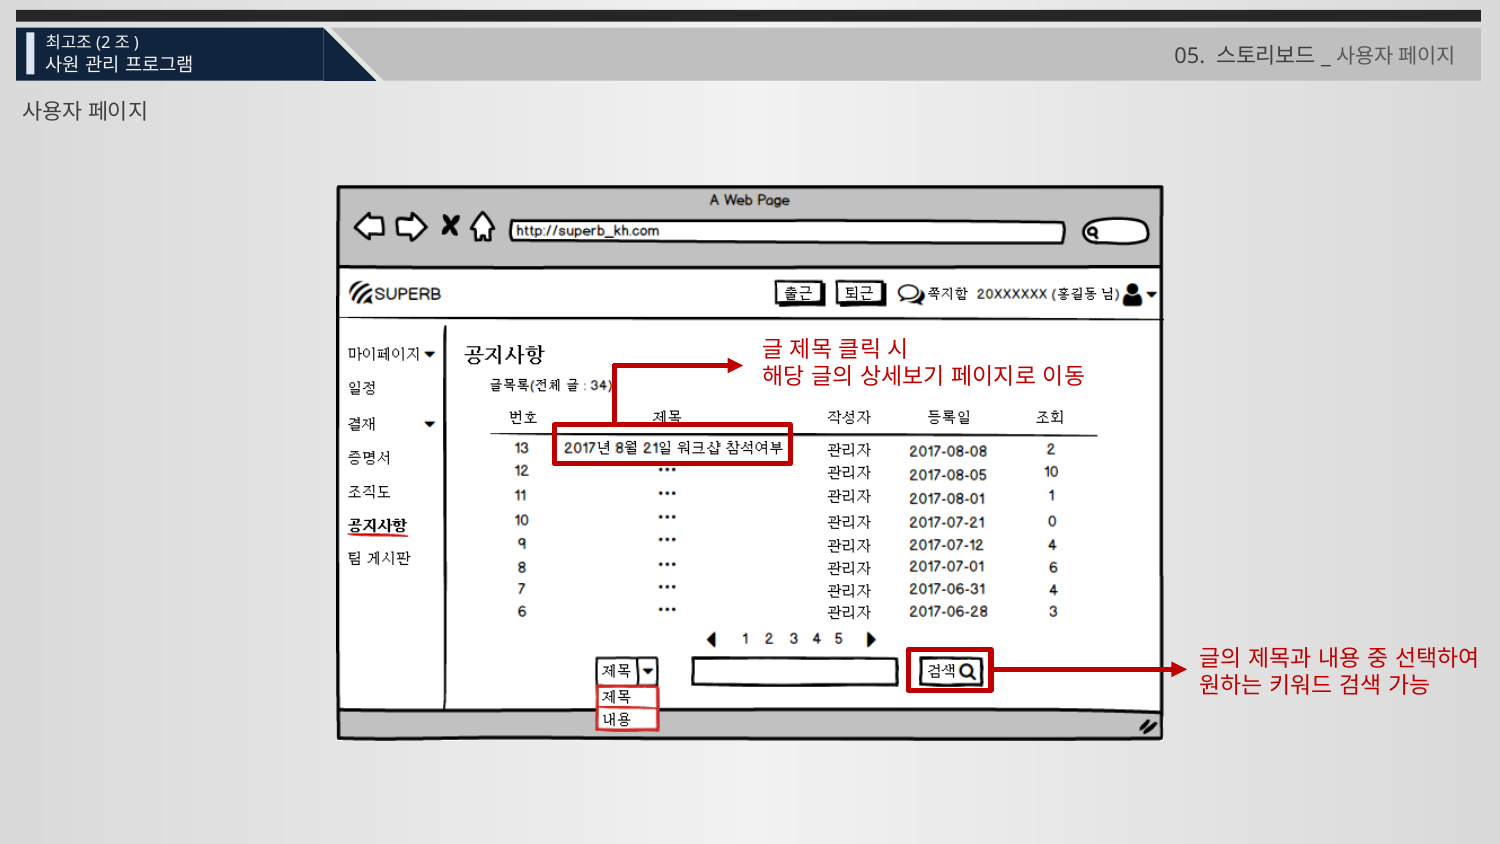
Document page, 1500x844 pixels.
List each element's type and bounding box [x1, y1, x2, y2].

picture [336, 185, 1164, 742]
text_box [554, 327, 1105, 465]
text_box [908, 635, 1500, 708]
text_box [7, 8, 1483, 132]
